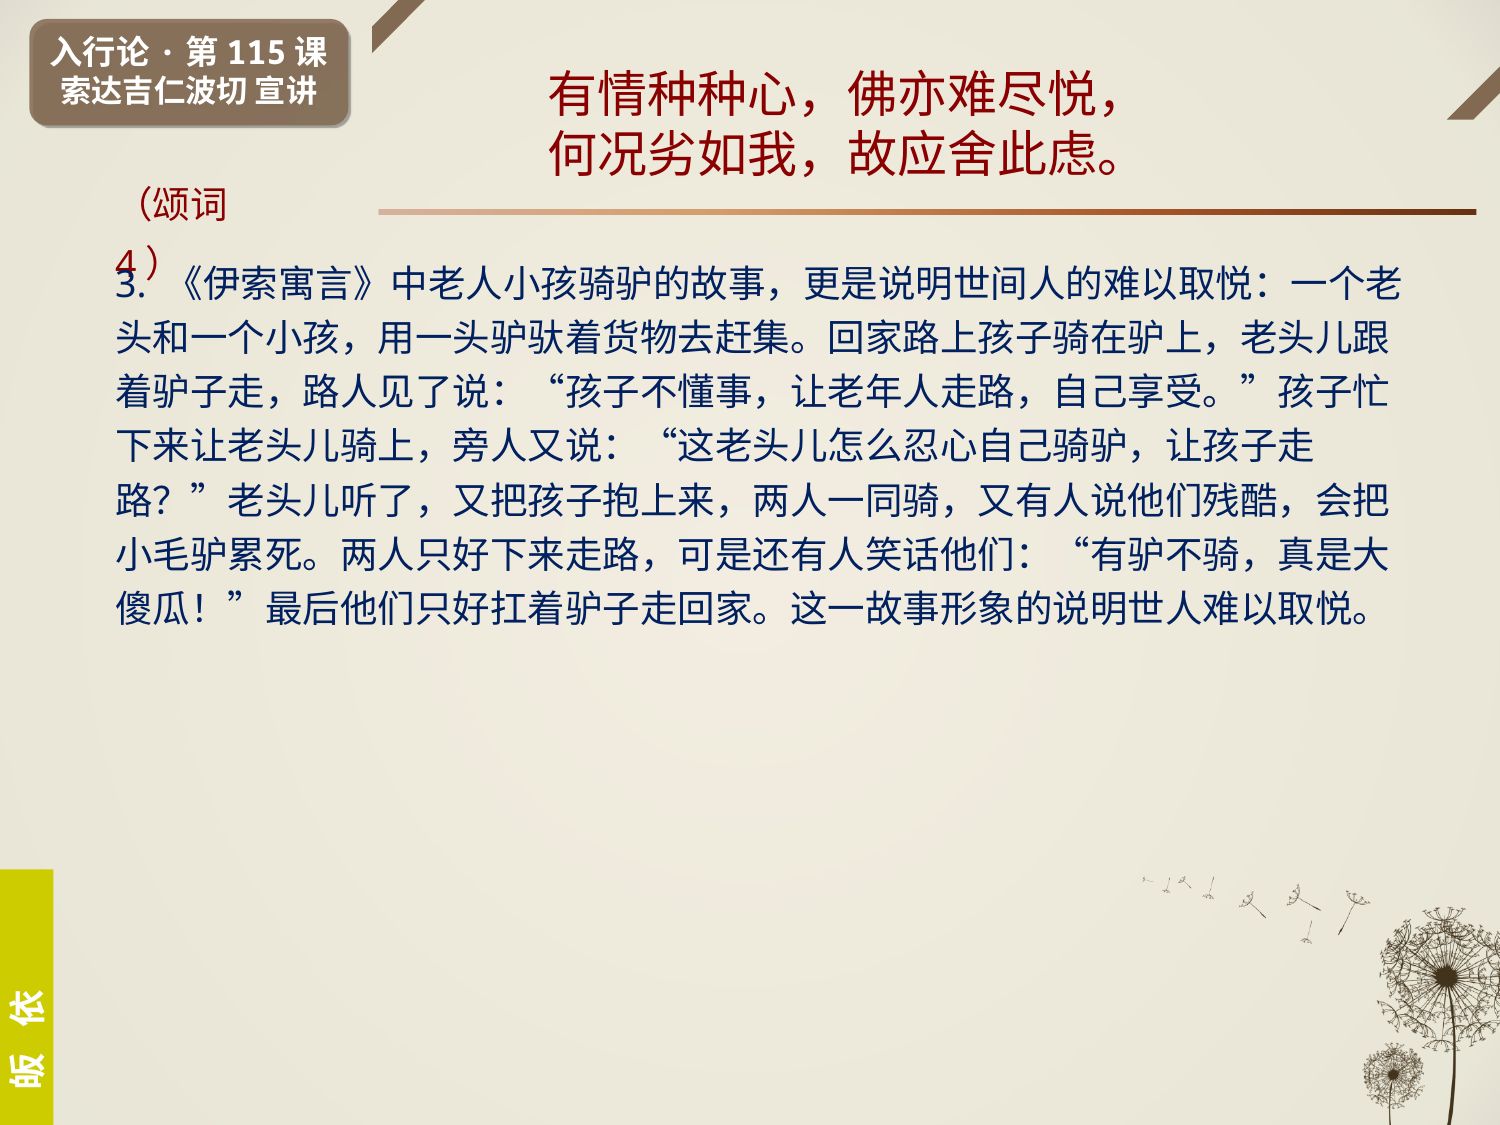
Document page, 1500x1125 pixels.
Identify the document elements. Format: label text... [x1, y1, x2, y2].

picture [0, 0, 1500, 1125]
text_box [1446, 66, 1500, 120]
text_box [372, 0, 425, 54]
text_box 皈 依 [0, 869, 54, 1125]
text_box 3. 《伊索寓言》中老人小孩骑驴的故事，更是说明世间人的难以取悦：一个老头和一个小孩，用一头驴驮着货物去赶集。回家路上孩子骑在驴上，老头儿跟着驴子走，路人见了说：“孩子不懂事，让老年人走路，自己享受。”孩子忙下来让老头儿骑上，旁人又说：“这老头儿怎么忍心自己骑驴，让孩子走路？”老头儿听了，又把孩子抱上来，两人一同骑，又有人说他们残酷，会把小毛驴累死。两人只好下来走路，可是还有人笑话他们：“有驴不骑，真是大傻瓜！”最后他们只好扛着驴子走回家。这一故事形象的说明世人难以取悦。 [100, 243, 1424, 638]
text_box （颂词4） [100, 160, 278, 243]
text_box 有情种种心，佛亦难尽悦，何况劣如我，故应舍此虑。 [532, 19, 1195, 190]
text_box 入行论·第115课 索达吉仁波切 宣讲 [29, 18, 349, 126]
